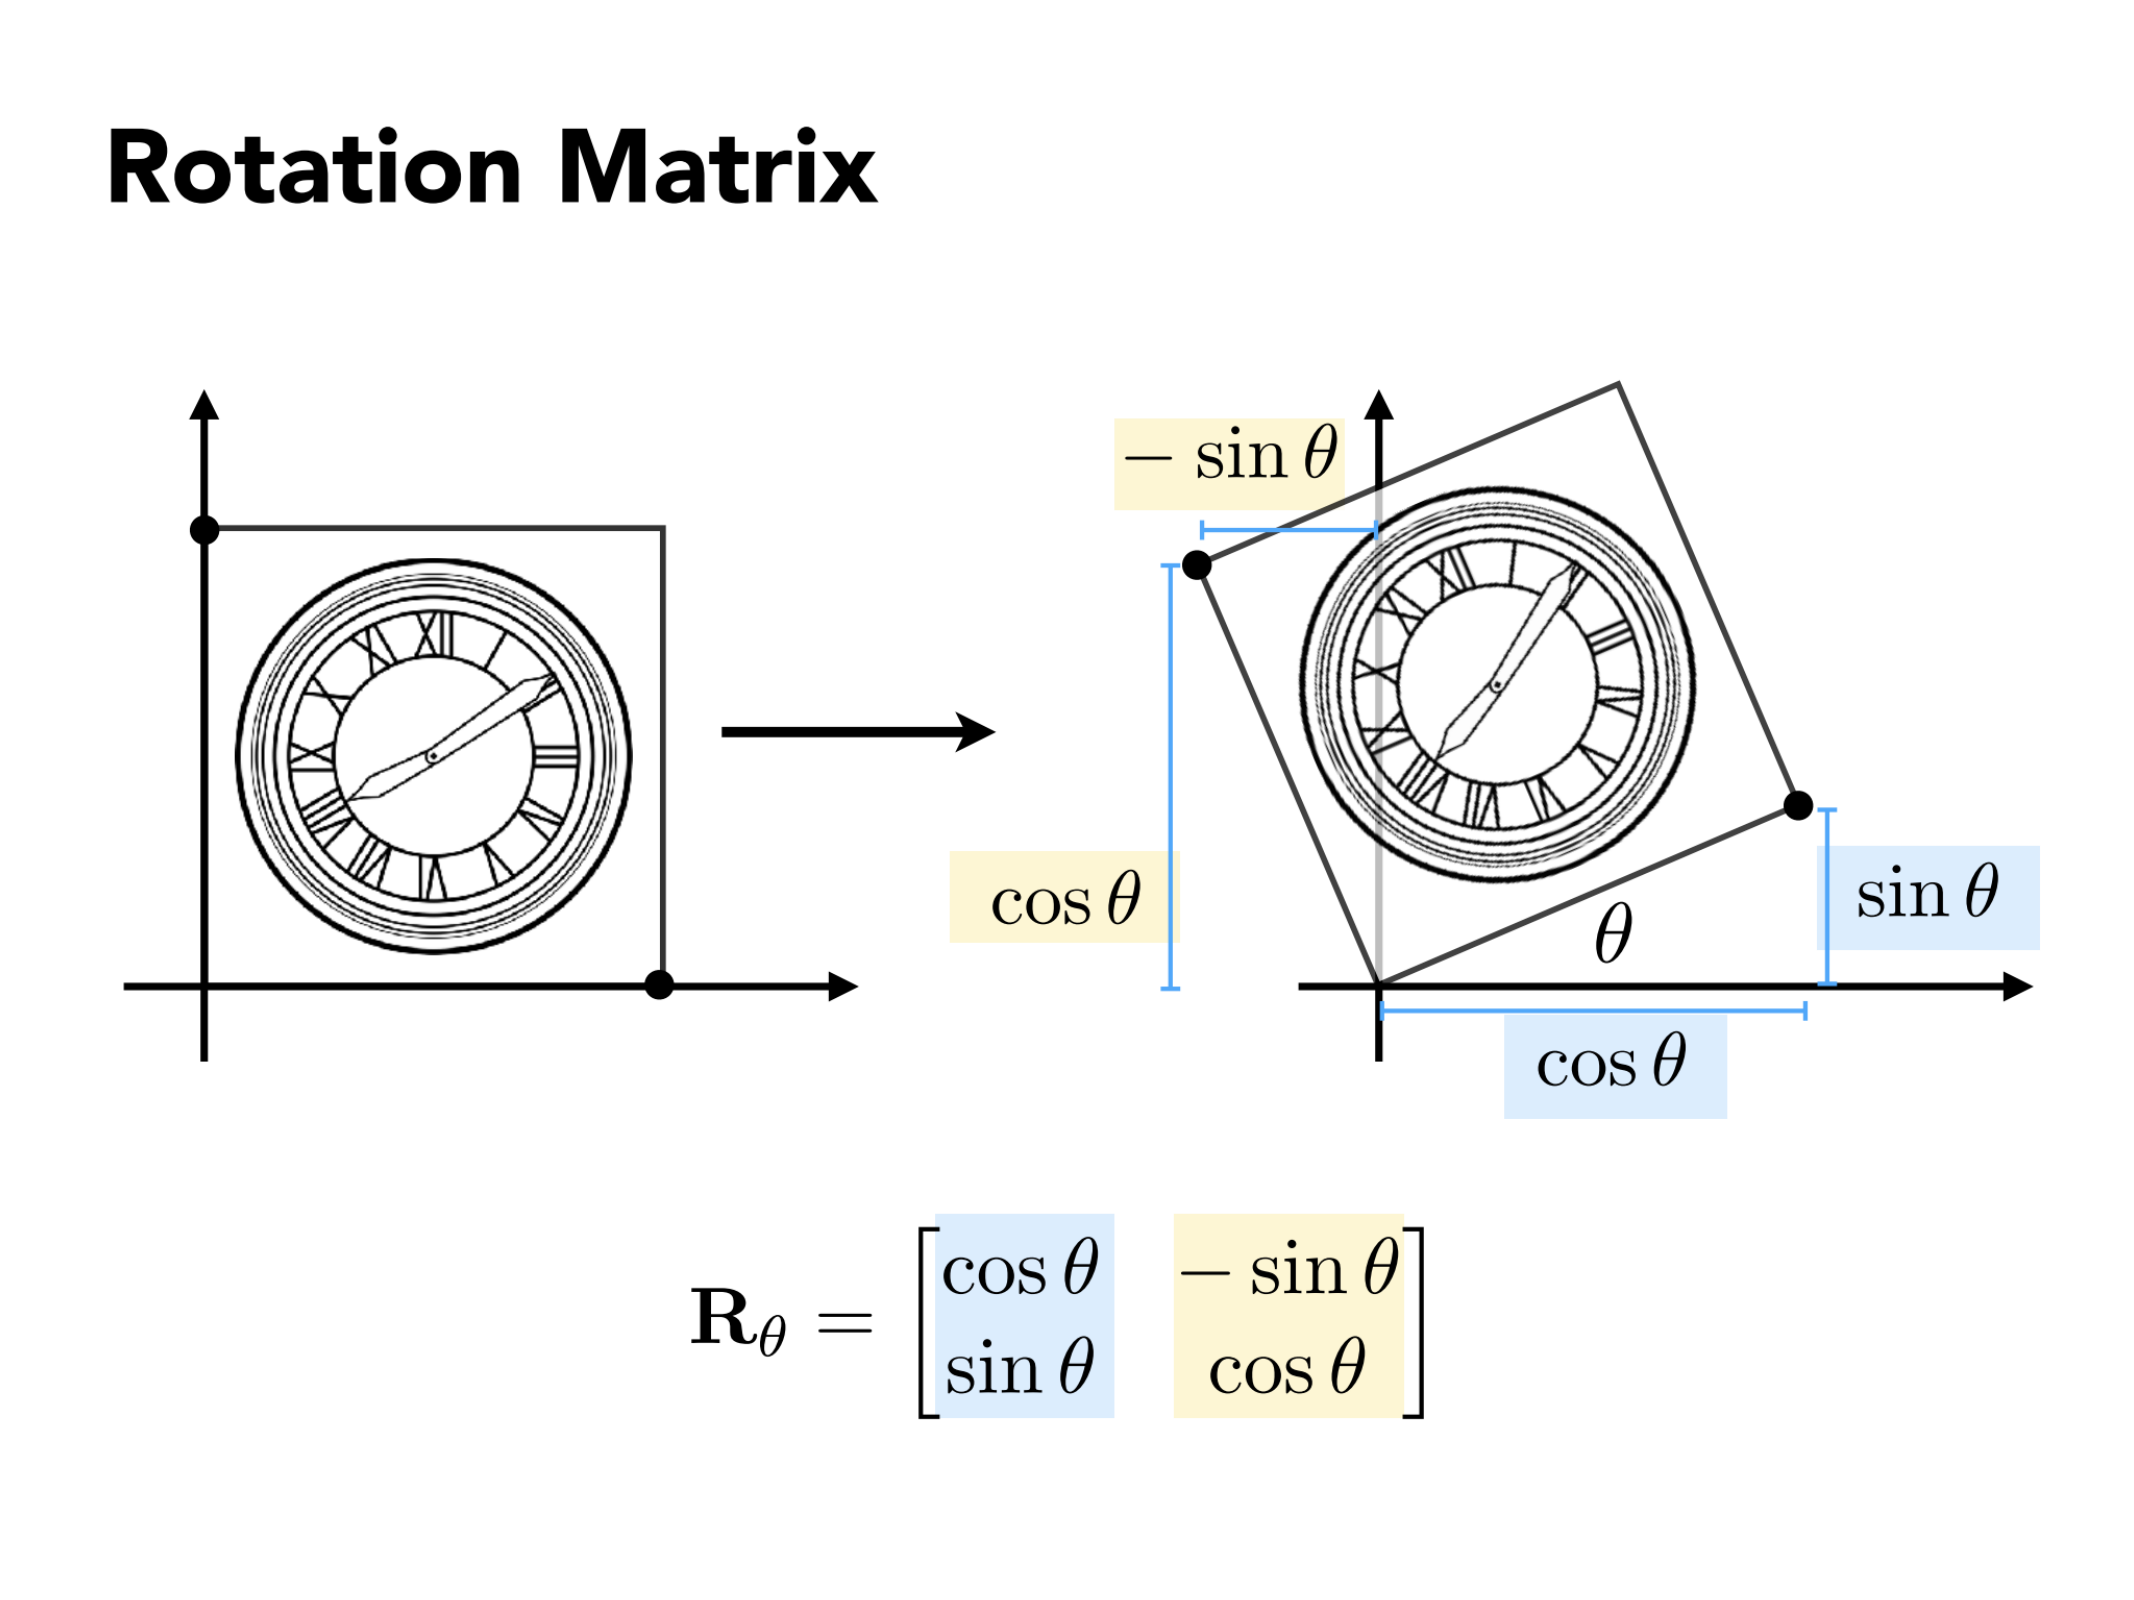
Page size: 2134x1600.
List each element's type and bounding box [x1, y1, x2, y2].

picture [44, 86, 2089, 1514]
